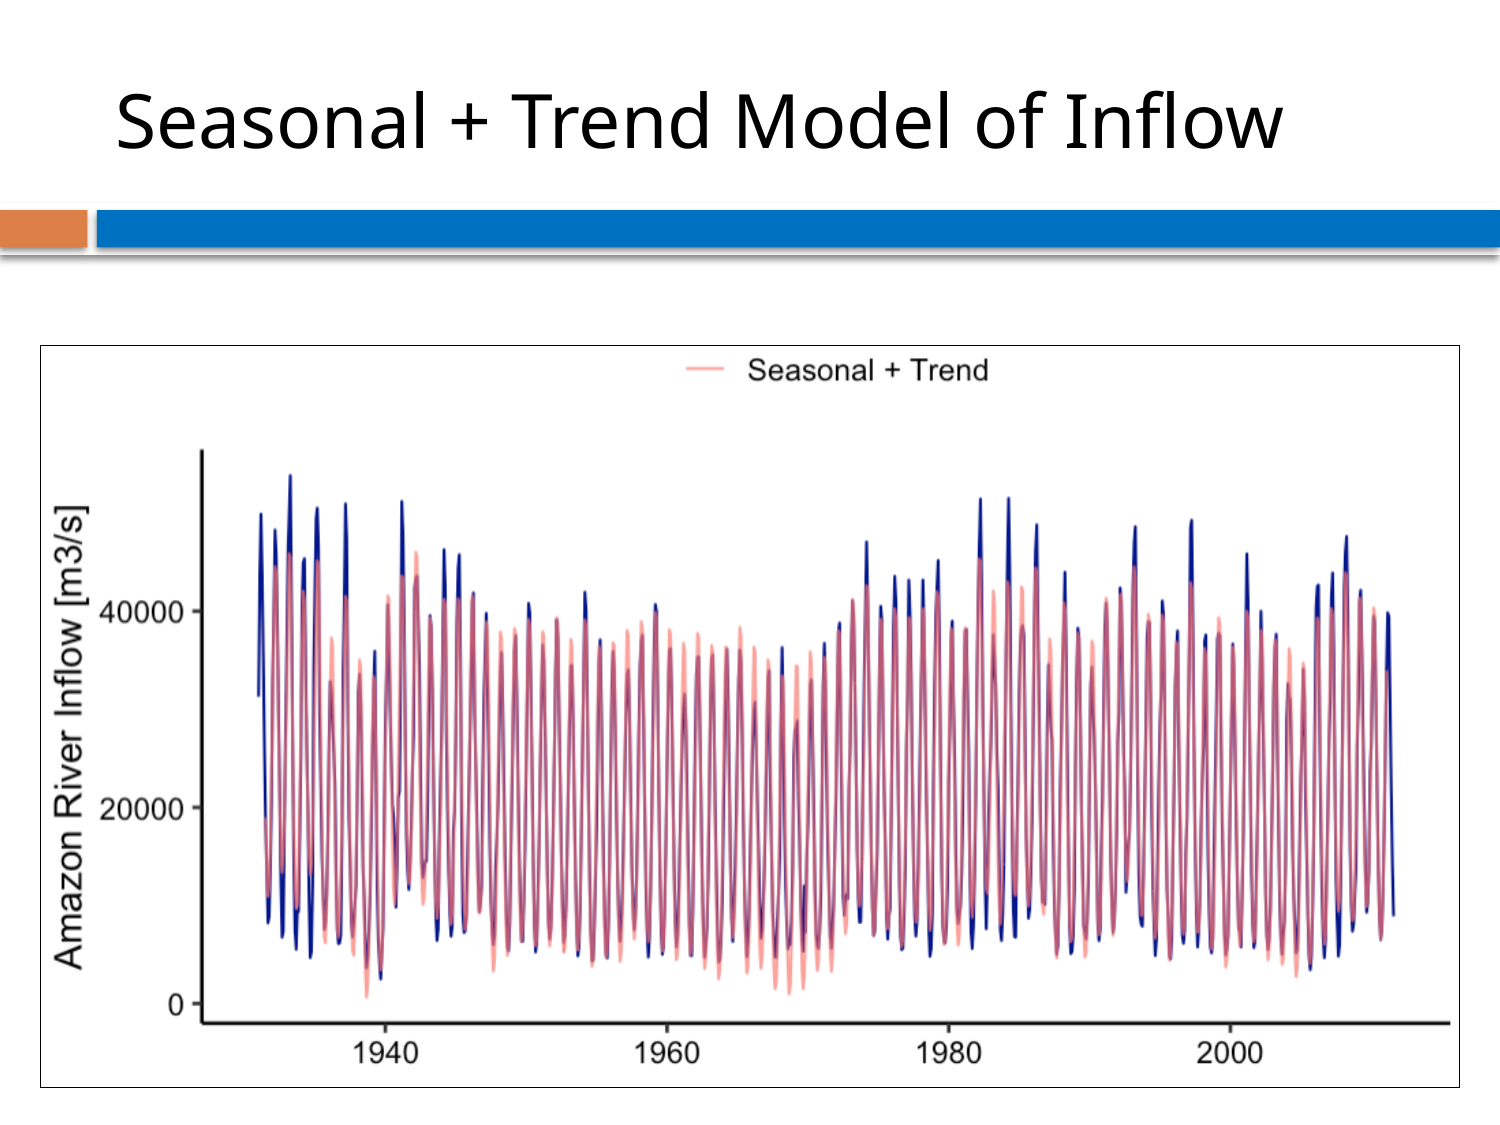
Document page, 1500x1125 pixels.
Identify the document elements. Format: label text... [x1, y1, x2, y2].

title Seasonal + Trend Model of Inflow [100, 37, 1485, 200]
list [40, 345, 1460, 1088]
